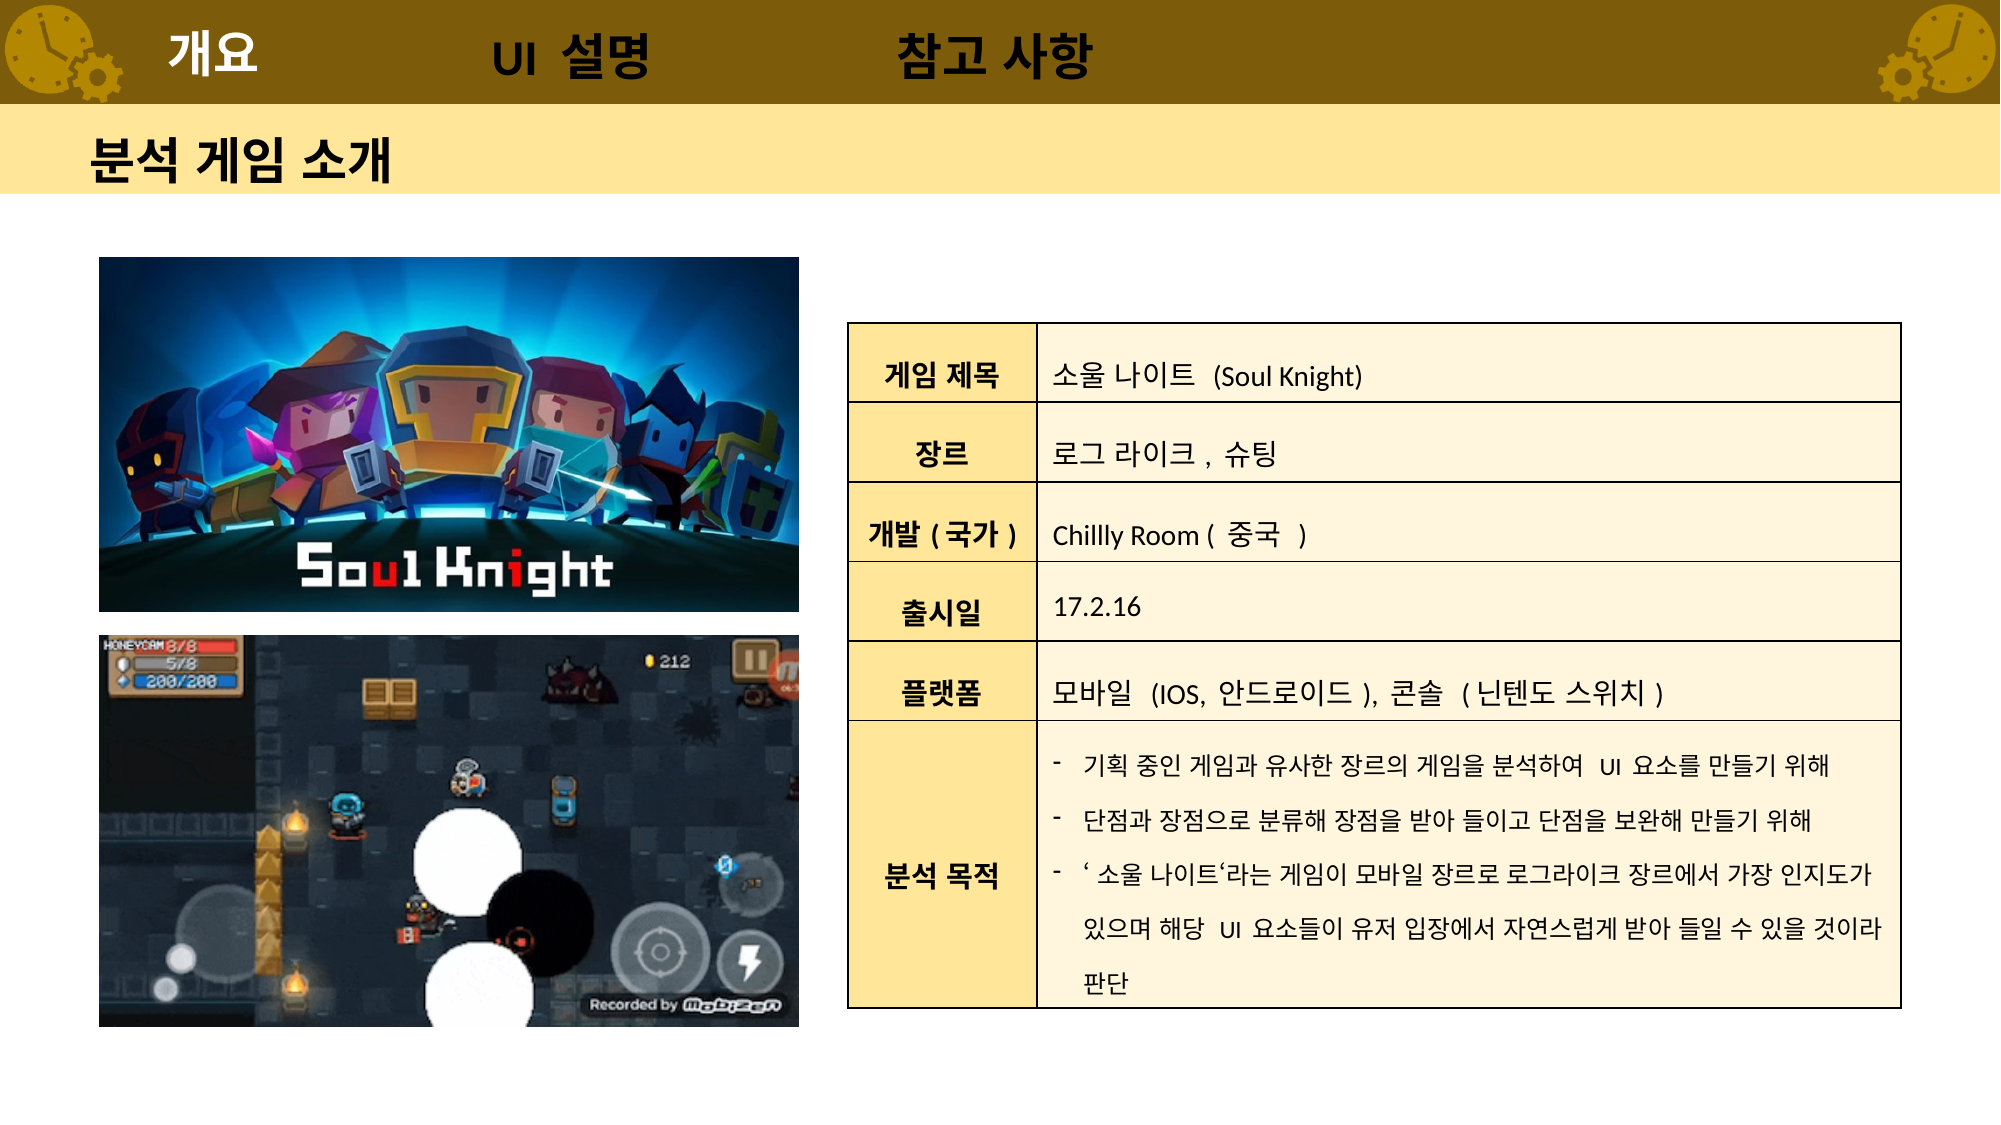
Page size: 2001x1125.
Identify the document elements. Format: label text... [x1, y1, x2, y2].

table_cell 17.2.16 [1038, 562, 1900, 640]
table_cell 분석 목적 [849, 721, 1036, 1007]
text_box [74, 15, 1199, 94]
table_cell 개발(국가) [849, 483, 1036, 561]
table_cell 로그 라이크, 슈팅 [1038, 403, 1900, 481]
table_cell Chillly Room ( 중국 ) [1038, 483, 1900, 561]
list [99, 635, 799, 1027]
table_cell 기획 중인 게임과 유사한 장르의 게임을 분석하여 UI 요소를 만들기 위해 단점과 장점으로 분류해 장점을 받아 들이고 단점을 보완해 만들기 위해 ‘소울 나이트‘라는 게임이 모바일 장르로 로그라이크 장르에서 가장 인지도가 있으며 해당 UI 요소들이 유저 입장에서 자연스럽게 받아 들일 수 있을 것이라 판단 [1038, 721, 1900, 1007]
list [99, 257, 799, 612]
table_cell 플랫폼 [849, 642, 1036, 720]
table_cell 장르 [849, 403, 1036, 481]
table_header 게임 제목 [849, 324, 1036, 401]
table_cell 출시일 [849, 562, 1036, 640]
table_cell 모바일 (IOS, 안드로이드), 콘솔 (닌텐도 스위치) [1038, 642, 1900, 720]
table_header 소울 나이트 (Soul Knight) [1038, 324, 1900, 401]
title 분석 게임 소개 [75, 105, 1800, 184]
